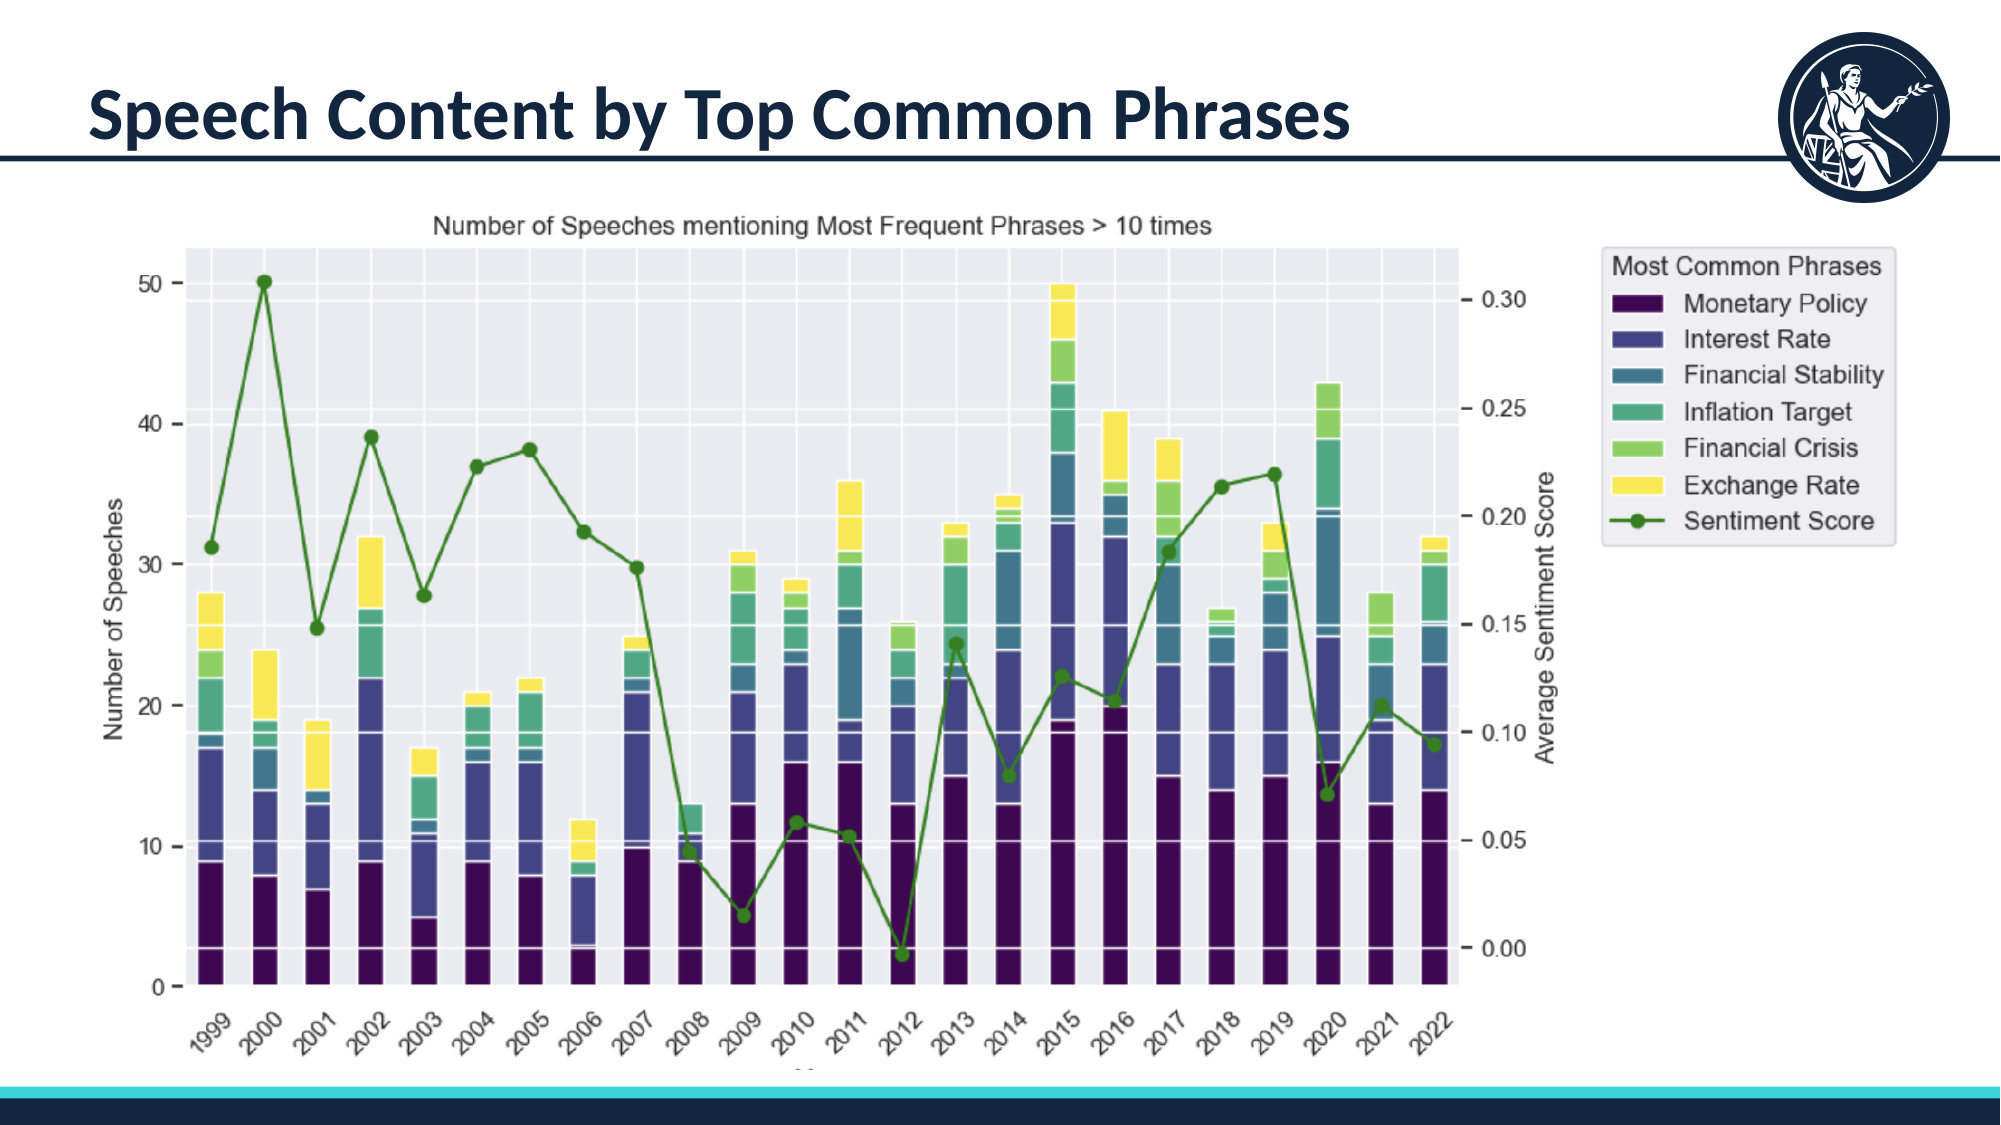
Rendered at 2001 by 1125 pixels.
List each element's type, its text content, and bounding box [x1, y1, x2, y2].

text_box [0, 155, 73, 162]
text_box [1673, 155, 1773, 162]
text_box [0, 1099, 2000, 1125]
text_box [1955, 155, 2000, 162]
picture [1778, 32, 1950, 204]
picture [83, 208, 1917, 1070]
text_box Speech Content by Top Common Phrases [73, 57, 1673, 163]
text_box [0, 1086, 2000, 1099]
